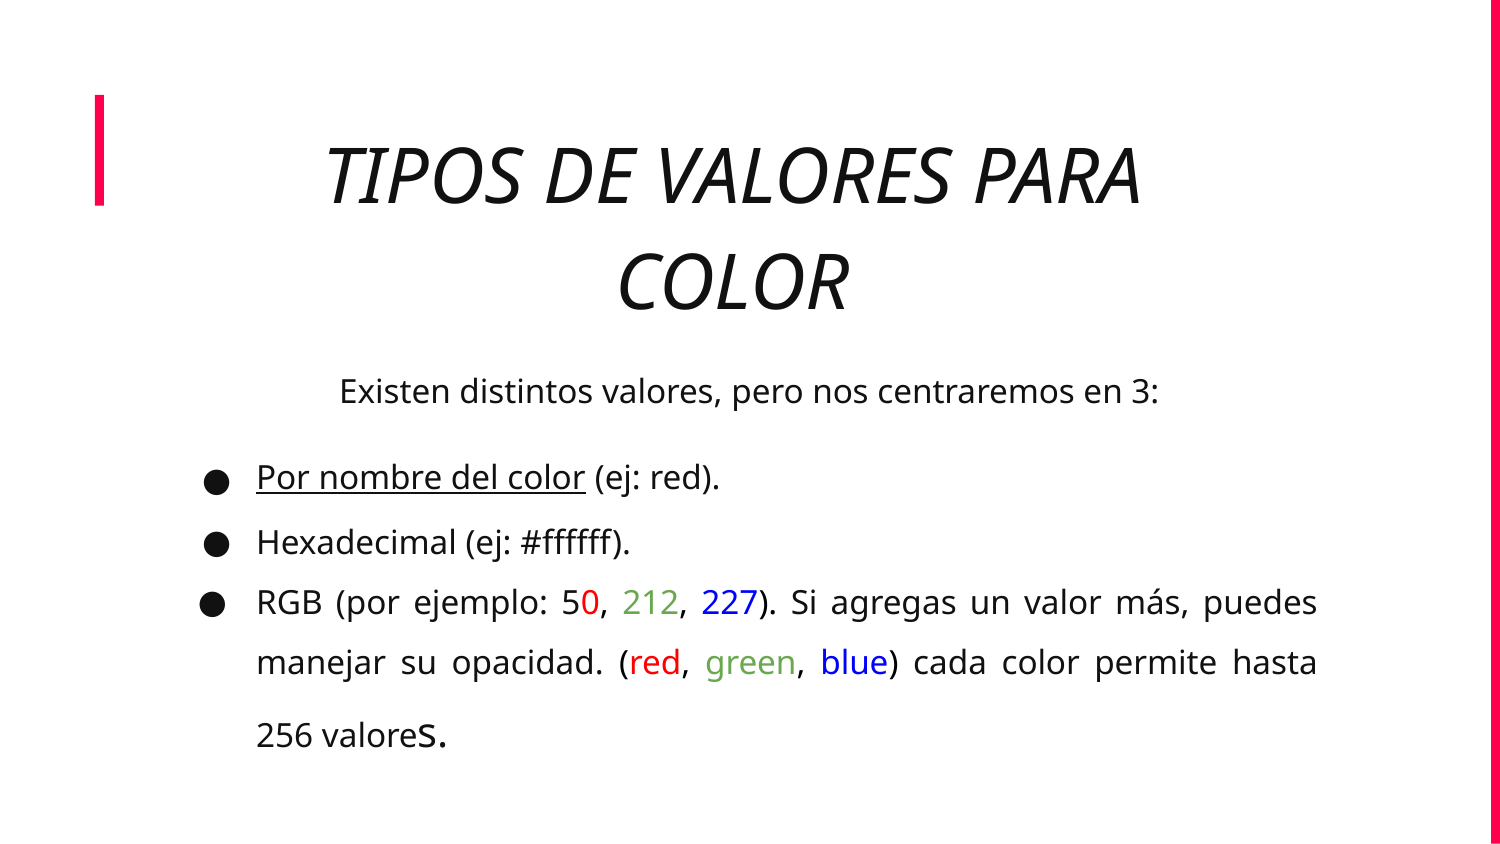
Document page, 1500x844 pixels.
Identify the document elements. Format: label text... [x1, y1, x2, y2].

text_box Existen distintos valores, pero nos centraremos en 3: Por nombre del color (ej: red). Hexadecimal (ej: #ffffff). RGB (por ejemplo: 50, 212, 227). Si agregas un valor más, puedes manejar su opacidad. (red, green, blue) cada color permite hasta 256 valores. [166, 335, 1334, 736]
text_box [209, 235, 1257, 335]
text_box TIPOS DE VALORES PARA COLOR [221, 97, 1245, 212]
